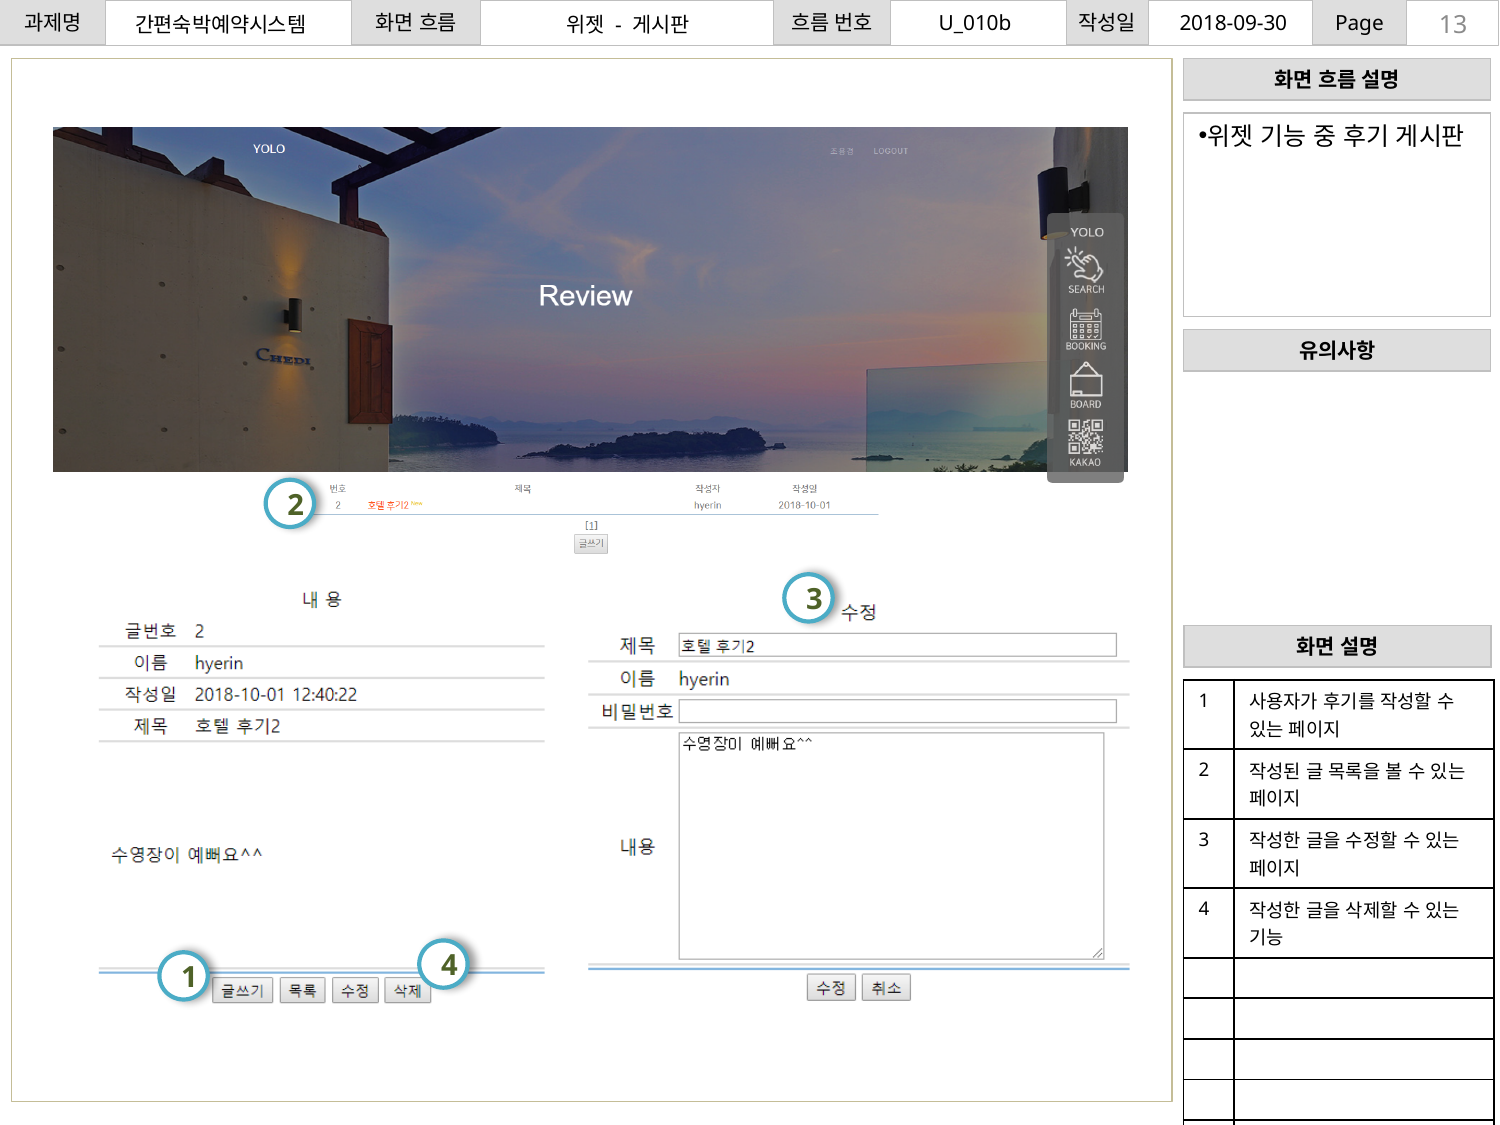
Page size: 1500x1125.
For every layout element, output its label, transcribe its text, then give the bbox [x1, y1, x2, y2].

table_cell [1235, 1121, 1493, 1125]
picture [578, 585, 1164, 1017]
text_box 2018-09-30 [1164, 2, 1303, 43]
table_cell [1184, 959, 1233, 997]
table_header 1 [1184, 681, 1233, 748]
table_cell [1184, 1040, 1233, 1079]
table_cell [1184, 1121, 1233, 1125]
table_cell [1184, 1080, 1233, 1119]
table_header 사용자가 후기를 작성할 수 있는 페이지 [1235, 681, 1493, 748]
table_cell [1184, 999, 1233, 1038]
table_cell 작성한 글을 수정할 수 있는 페이지 [1235, 820, 1493, 887]
table_cell [1235, 999, 1493, 1038]
text_box 위젯 - 게시판 [493, 4, 762, 47]
list U_010b [886, 1, 1064, 48]
table_cell [1235, 959, 1493, 997]
table_cell 작성된 글 목록을 볼 수 있는 페이지 [1235, 750, 1493, 818]
table_cell 2 [1184, 750, 1233, 818]
list 위젯 기능 중 후기 게시판 [1183, 112, 1491, 317]
slide_number 13 [1406, 0, 1500, 47]
table_cell 작성한 글을 삭제할 수 있는 기능 [1235, 889, 1493, 957]
table_cell 4 [1184, 889, 1233, 957]
table_cell 3 [1184, 820, 1233, 887]
text_box 간편숙박예약시스템 [100, 4, 341, 47]
table_cell [1235, 1040, 1493, 1079]
table_cell [1235, 1080, 1493, 1119]
picture [52, 127, 1129, 1024]
